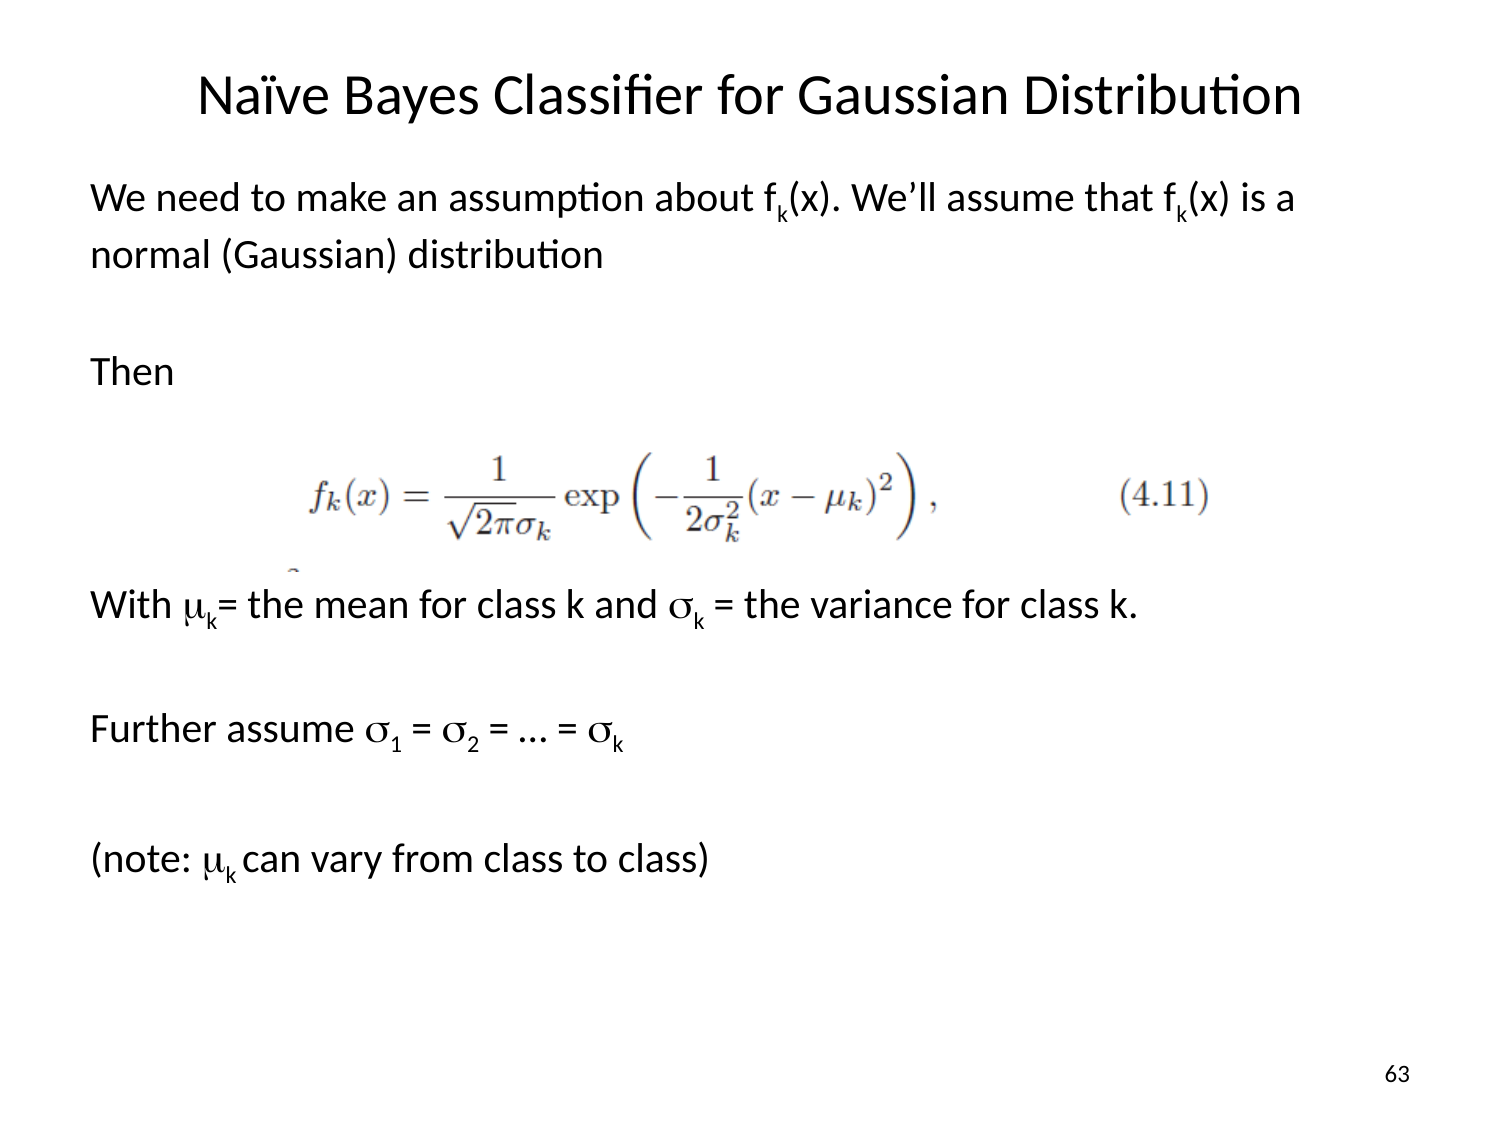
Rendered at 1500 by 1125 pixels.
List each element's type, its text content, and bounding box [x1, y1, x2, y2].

slide_number 63 [1074, 1042, 1425, 1103]
list We need to make an assumption about fk(x). We’ll assume that fk(x) is a normal (Gaussian) distribution Then With mk= the mean for class k and sk = the variance for class k. Further assume s1 = s2 = … = sk (note: mk can vary from class to class) [75, 162, 1425, 1005]
picture [174, 437, 1262, 573]
title Naïve Bayes Classifier for Gaussian Distribution [75, 45, 1425, 138]
